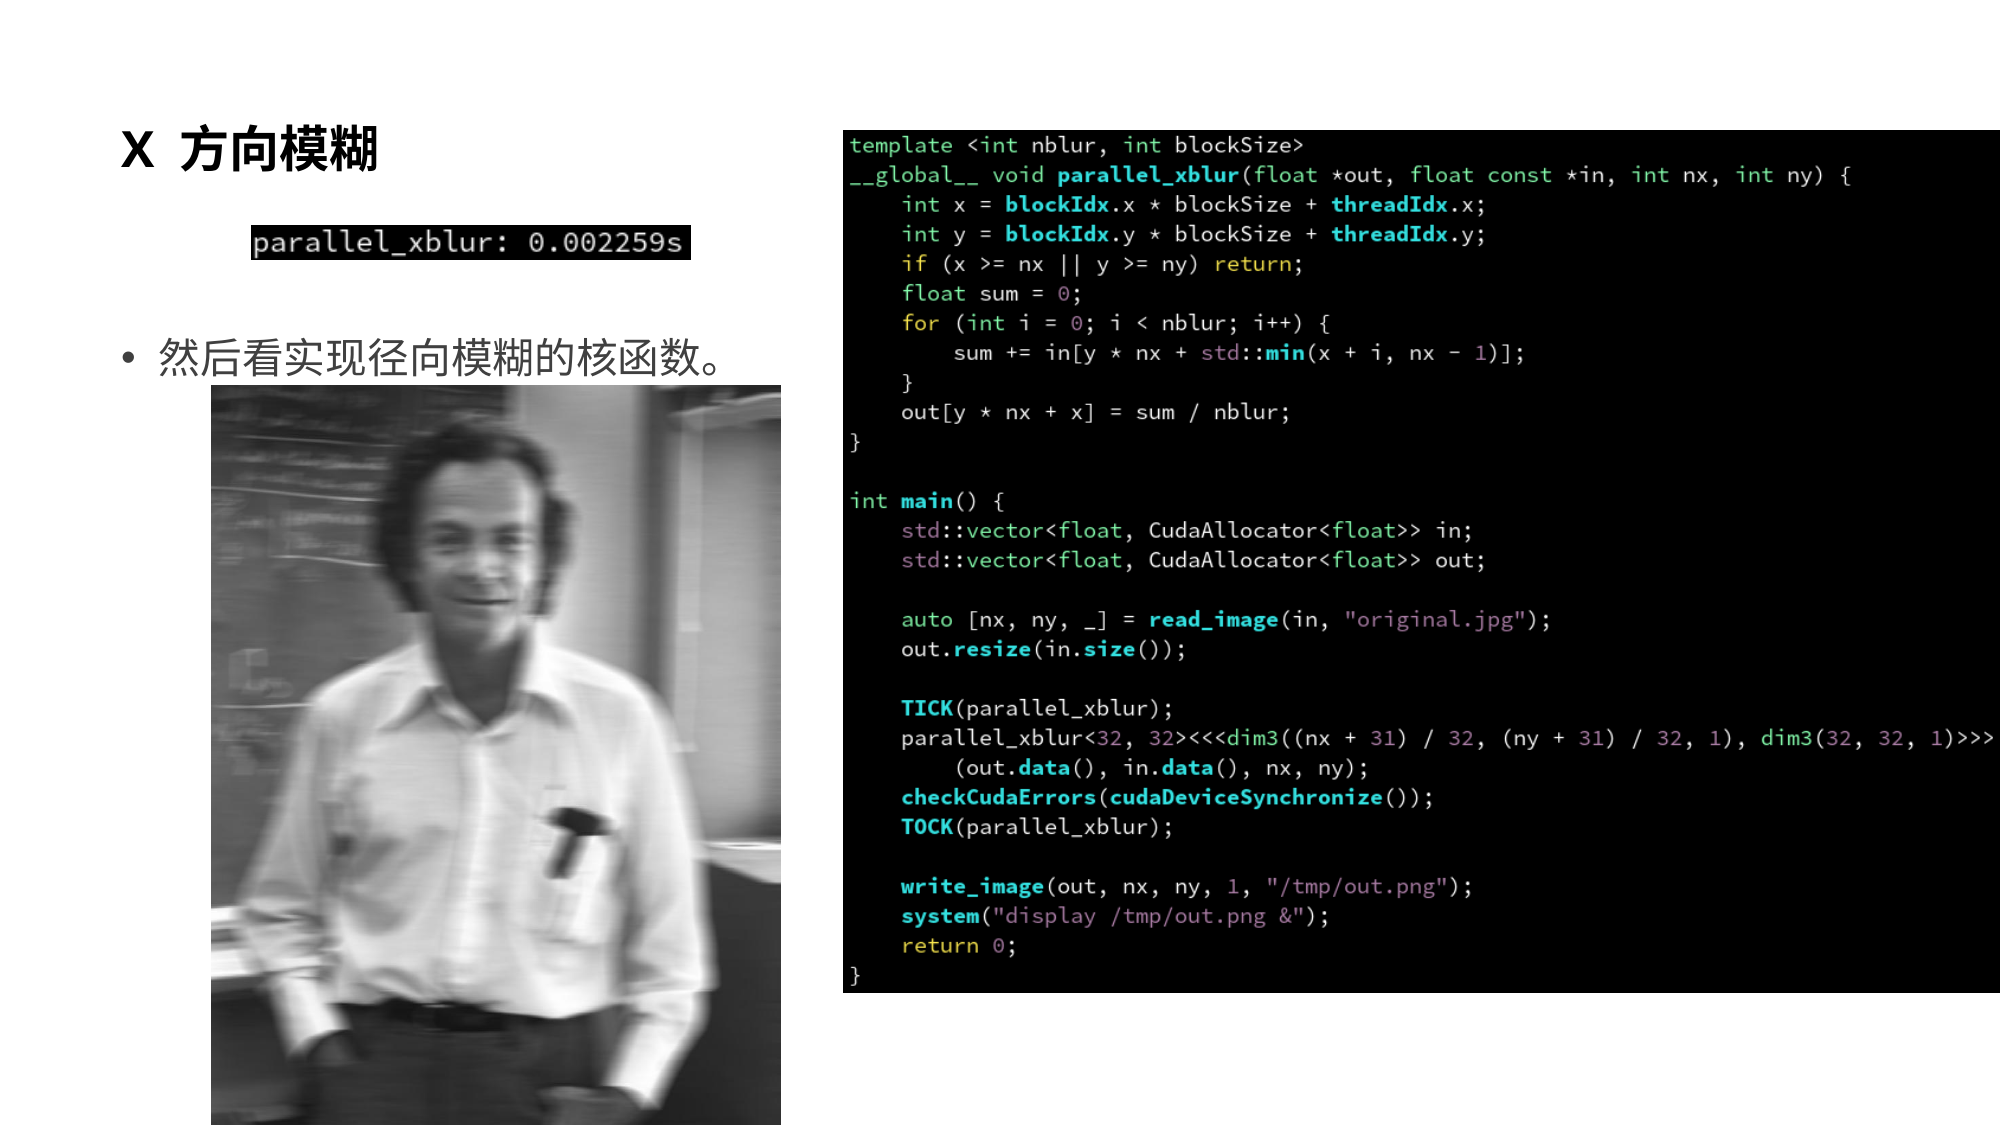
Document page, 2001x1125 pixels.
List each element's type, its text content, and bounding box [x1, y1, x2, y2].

title X 方向模糊 [106, 42, 1832, 260]
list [843, 130, 2000, 993]
picture [251, 225, 691, 260]
picture [211, 385, 781, 1125]
list 然后看实现径向模糊的核函数。 [106, 299, 957, 1014]
